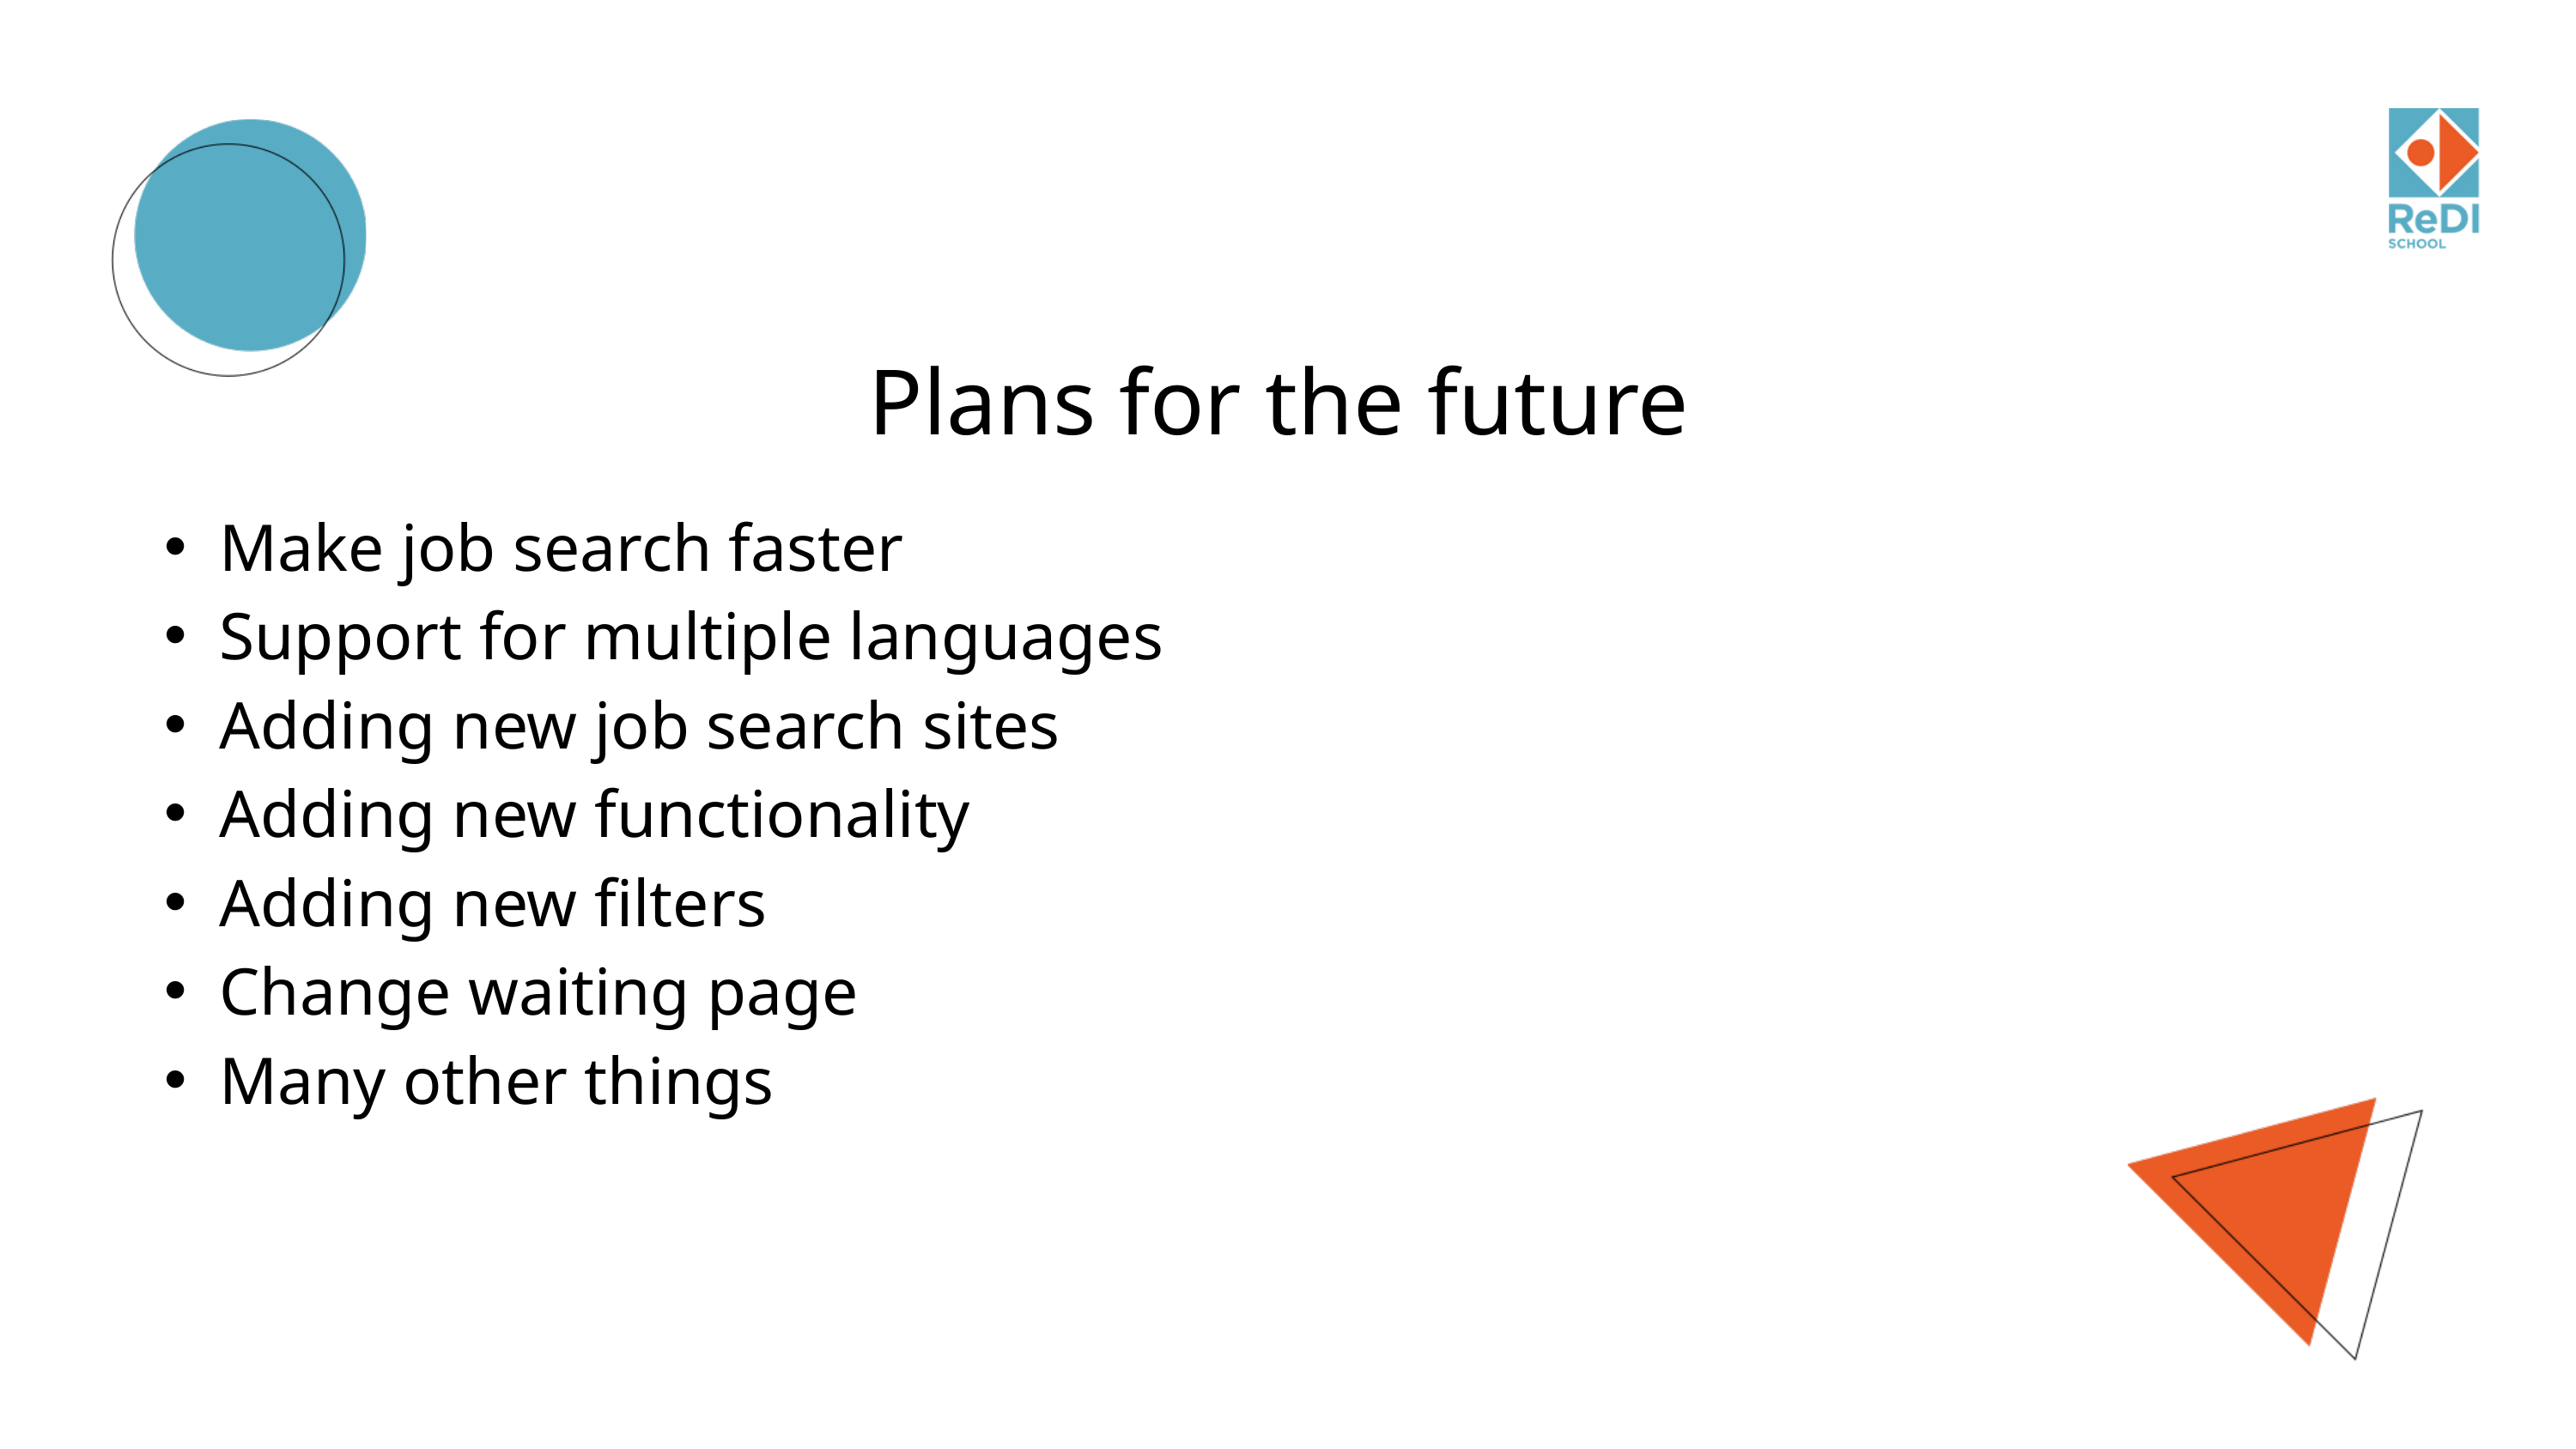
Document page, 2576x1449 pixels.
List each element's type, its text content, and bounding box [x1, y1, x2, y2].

text_box Plans for the future [868, 344, 1707, 453]
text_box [2382, 96, 2491, 259]
text_box Make job search faster Support for multiple languages Adding new job search sites Adding new functionality Adding new filters Change waiting page Many other things [109, 494, 2485, 1206]
text_box [109, 119, 367, 377]
text_box [2127, 1007, 2518, 1367]
